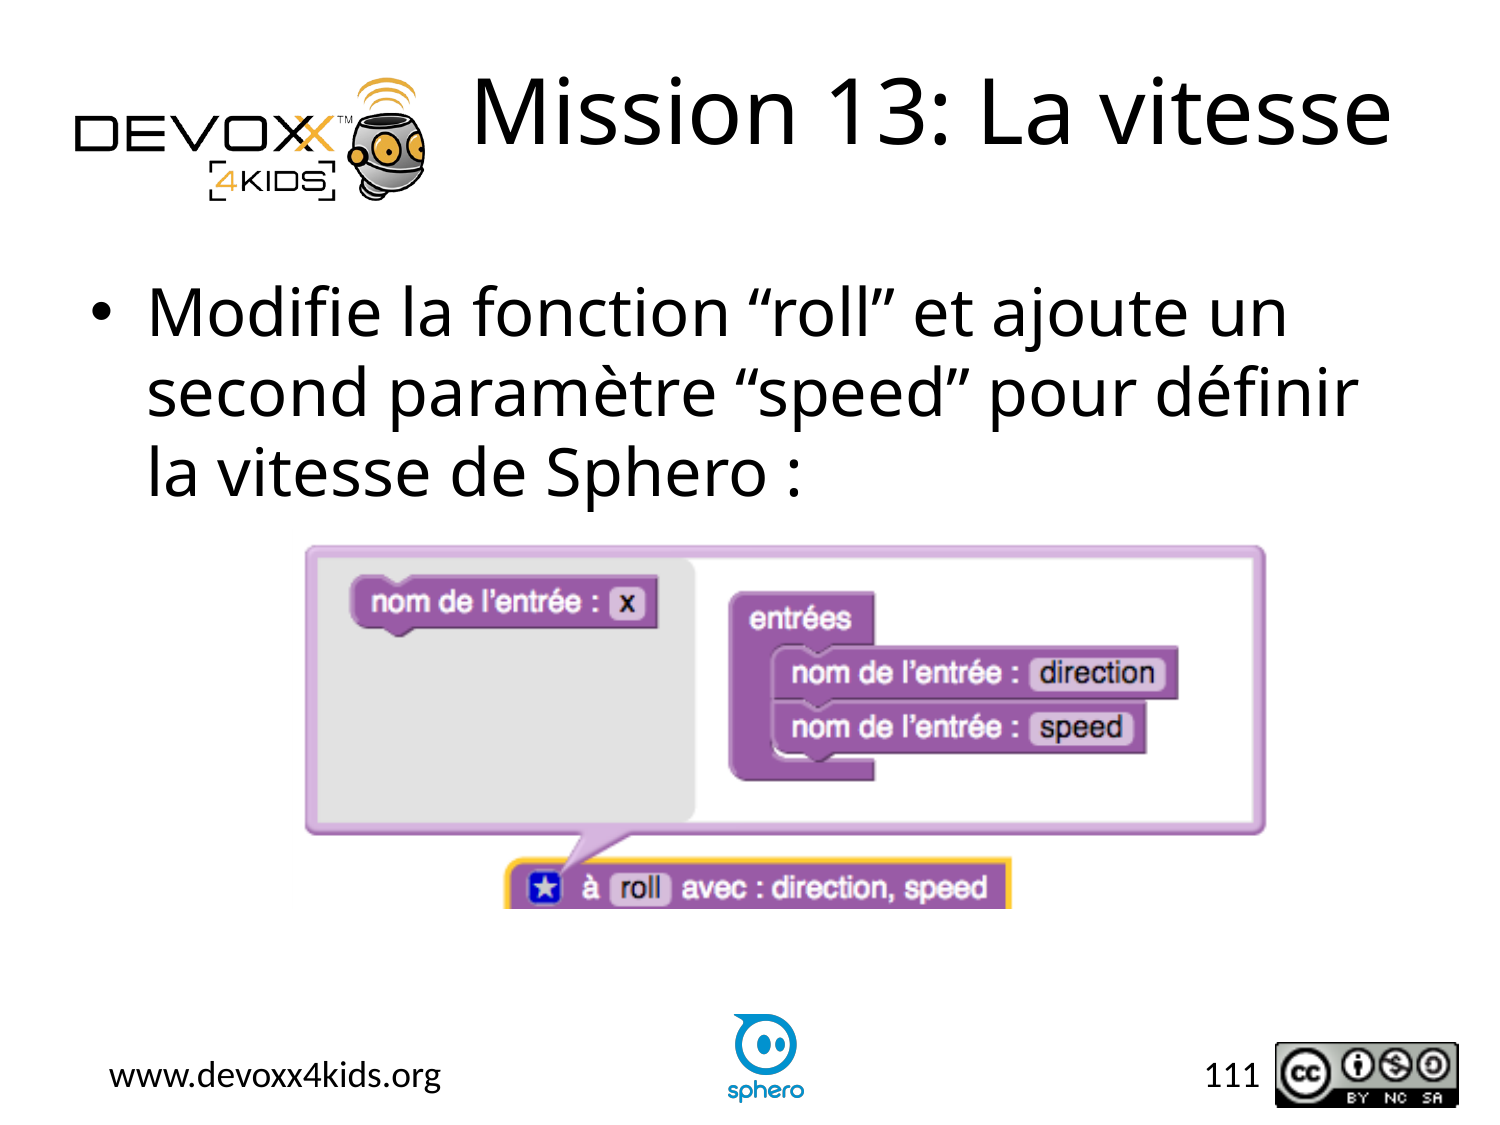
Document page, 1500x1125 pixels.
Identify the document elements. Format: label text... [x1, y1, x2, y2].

picture [743, 1021, 789, 1068]
picture [743, 1088, 749, 1095]
picture [728, 1014, 804, 1103]
picture [794, 1088, 801, 1095]
picture [728, 1096, 739, 1103]
slide_number 111 [1074, 1042, 1275, 1103]
picture [1275, 1042, 1459, 1108]
picture [291, 529, 1276, 909]
picture [75, 77, 425, 201]
list Modifie la fonction “roll” et ajoute un second paramètre “speed” pour définir la vitesse de Sphero : [75, 262, 1425, 1005]
title Mission 13: La vitesse [439, 45, 1425, 233]
